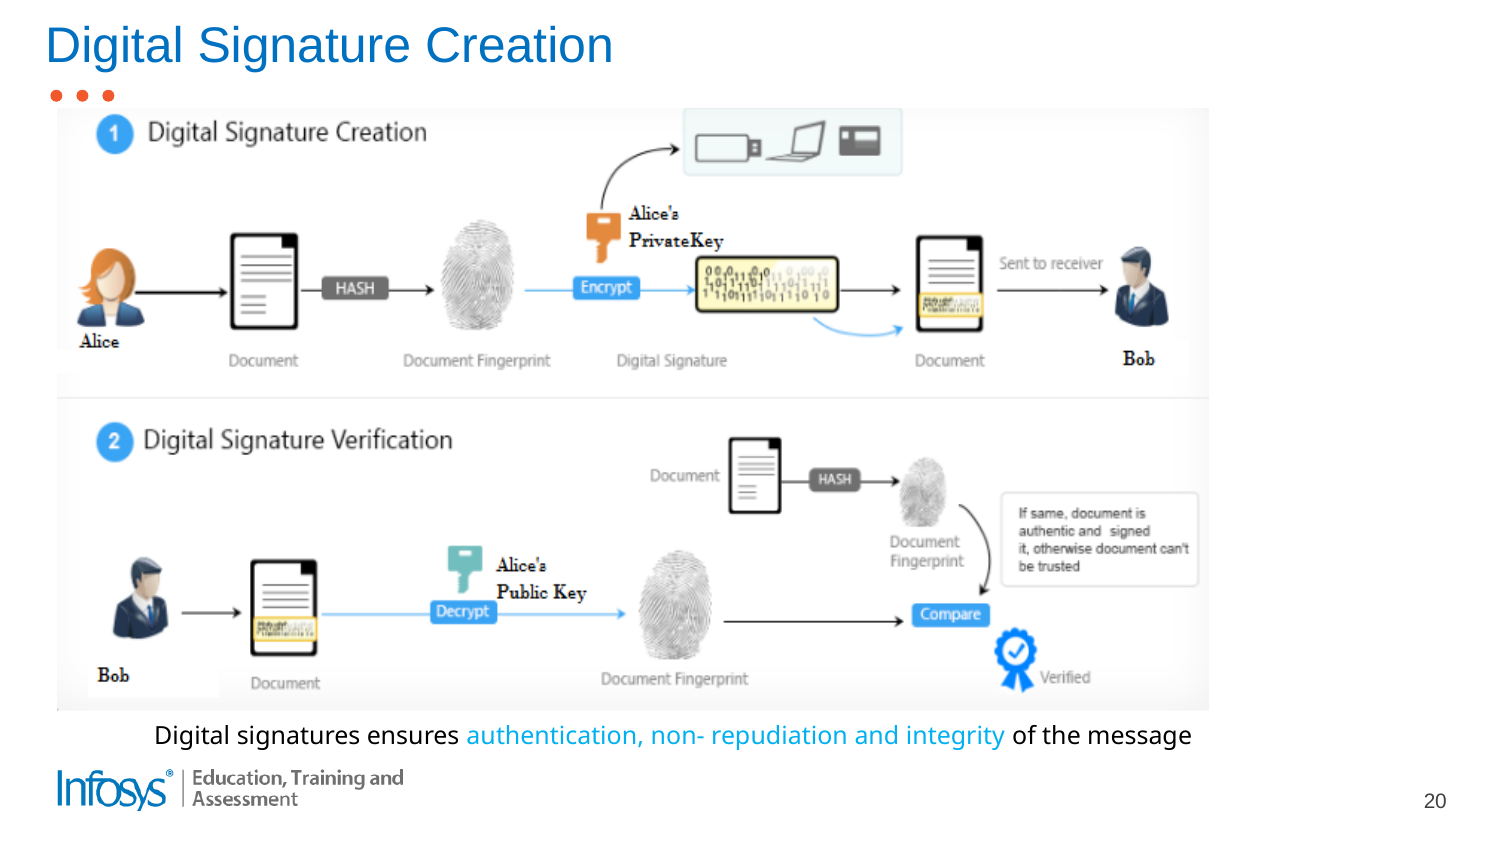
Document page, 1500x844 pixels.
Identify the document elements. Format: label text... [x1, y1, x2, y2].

text_box Digital signatures ensures authentication, non- repudiation and integrity of the message [139, 712, 1256, 757]
slide_number 20 [1384, 780, 1462, 826]
picture [49, 761, 410, 811]
title Digital Signature Creation [30, 5, 1462, 80]
picture [56, 108, 1209, 715]
